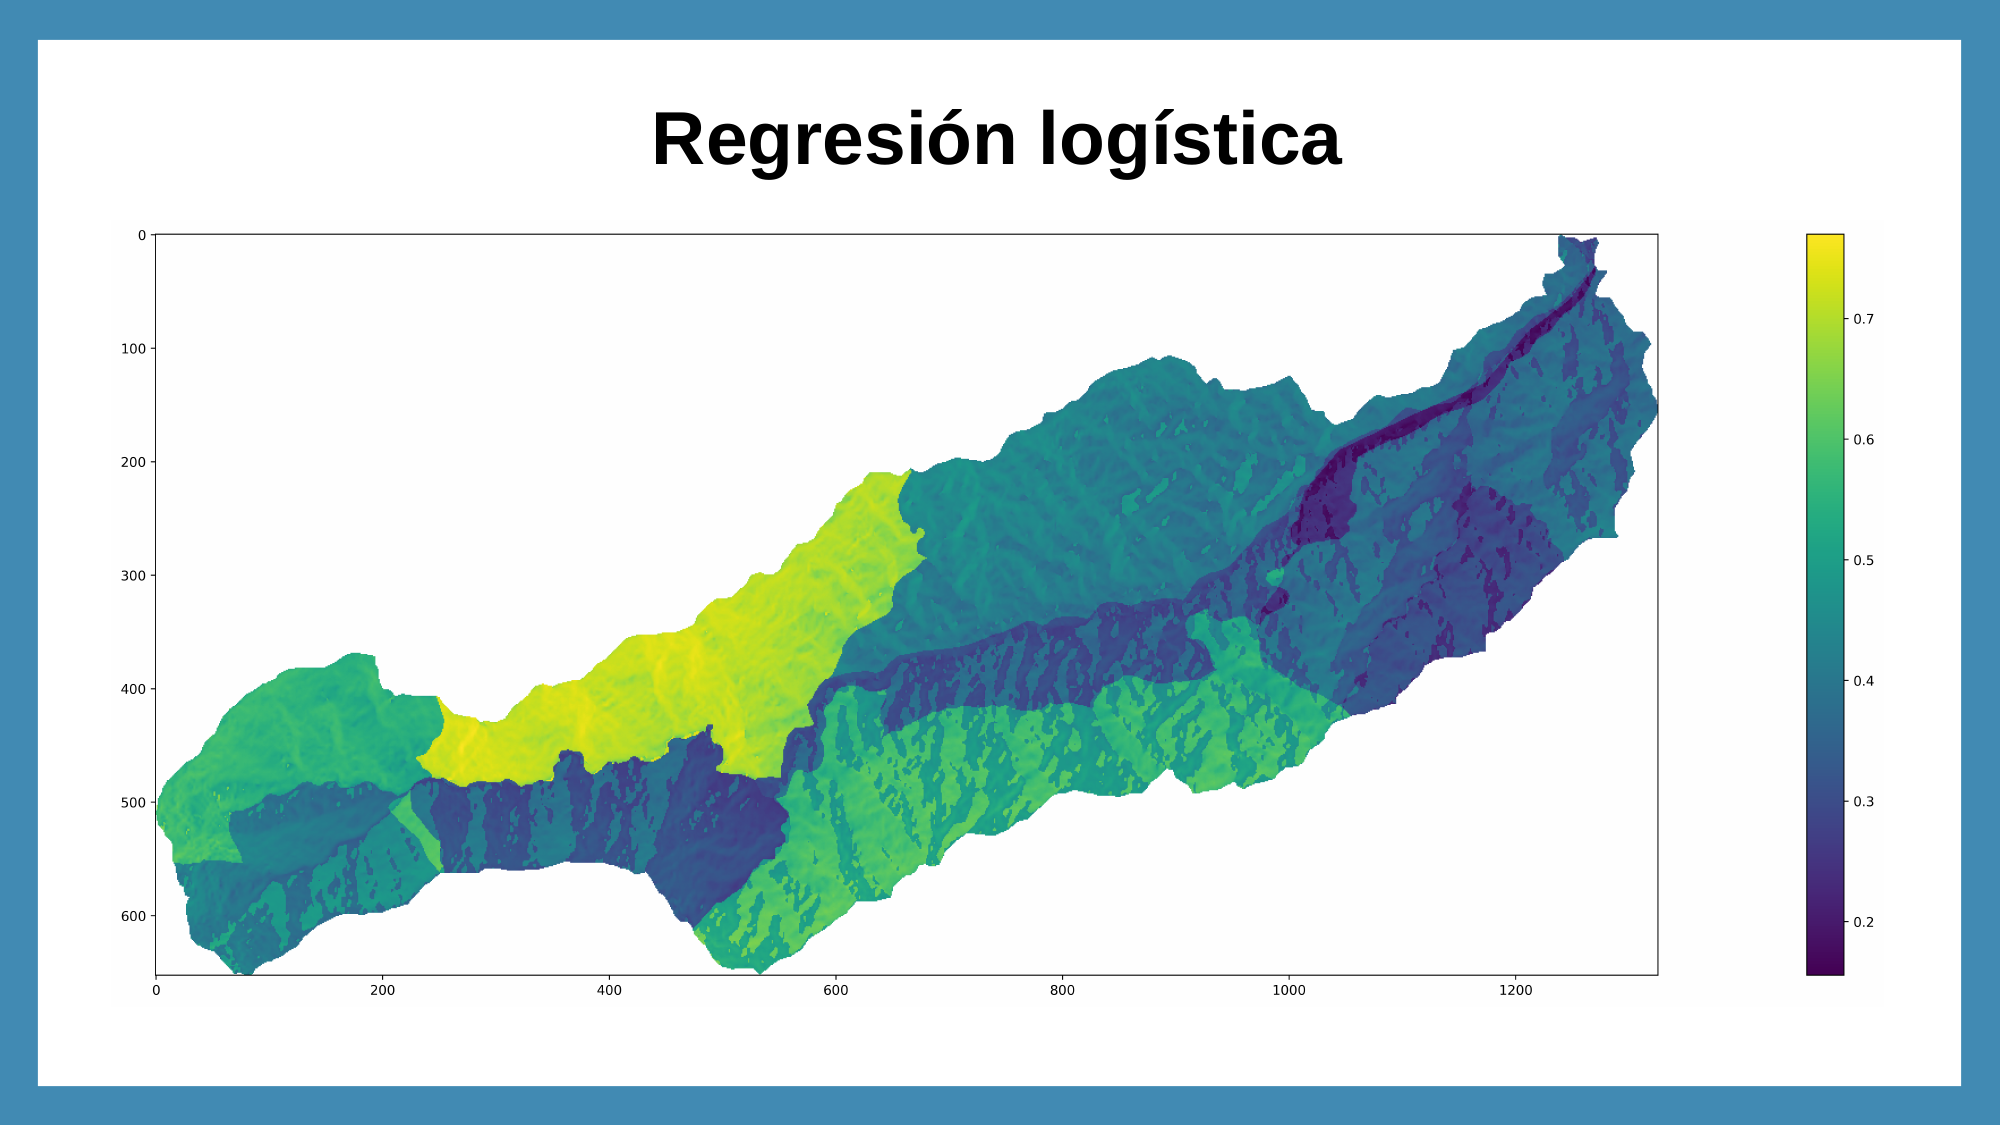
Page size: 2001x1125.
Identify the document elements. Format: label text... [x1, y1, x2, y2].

text_box Regresión logística [37, 60, 1958, 221]
picture [111, 220, 1884, 1007]
